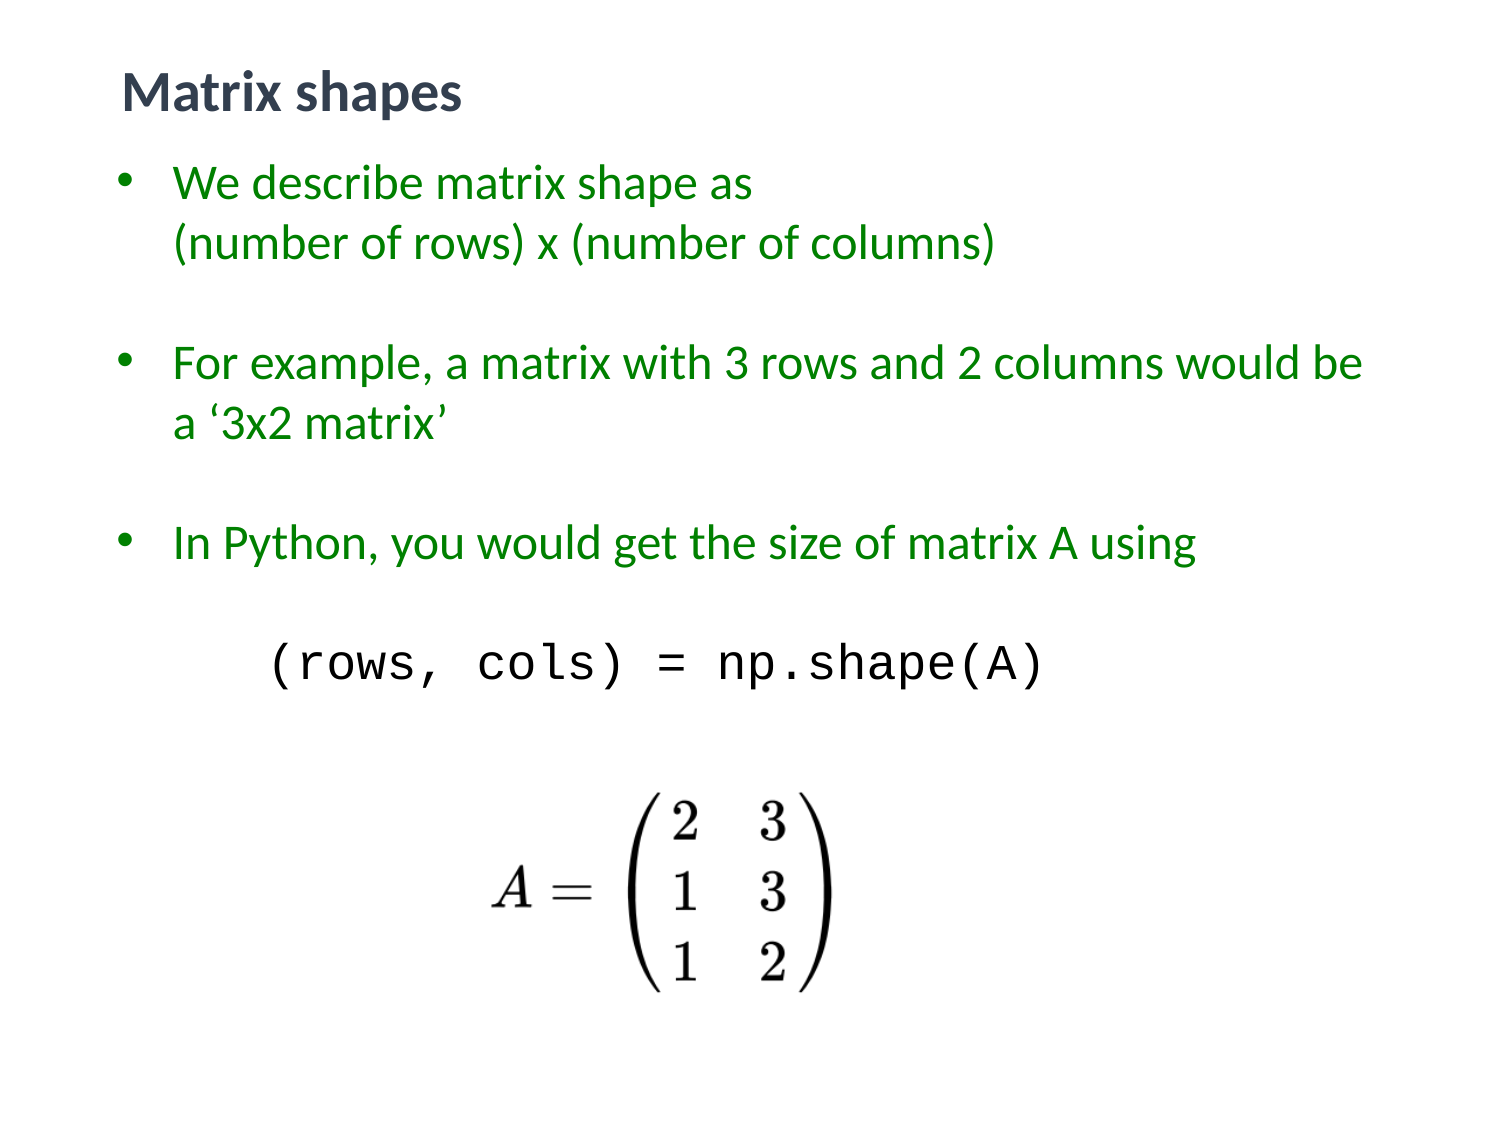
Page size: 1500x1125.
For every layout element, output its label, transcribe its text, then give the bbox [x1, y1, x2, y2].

text_box We describe matrix shape as (number of rows) x (number of columns) For example, a matrix with 3 rows and 2 columns would be a ‘3x2 matrix’ In Python, you would get the size of matrix A using (rows, cols) = np.shape(A) [101, 142, 1401, 757]
picture [481, 788, 855, 995]
text_box Matrix shapes [106, 45, 1418, 131]
